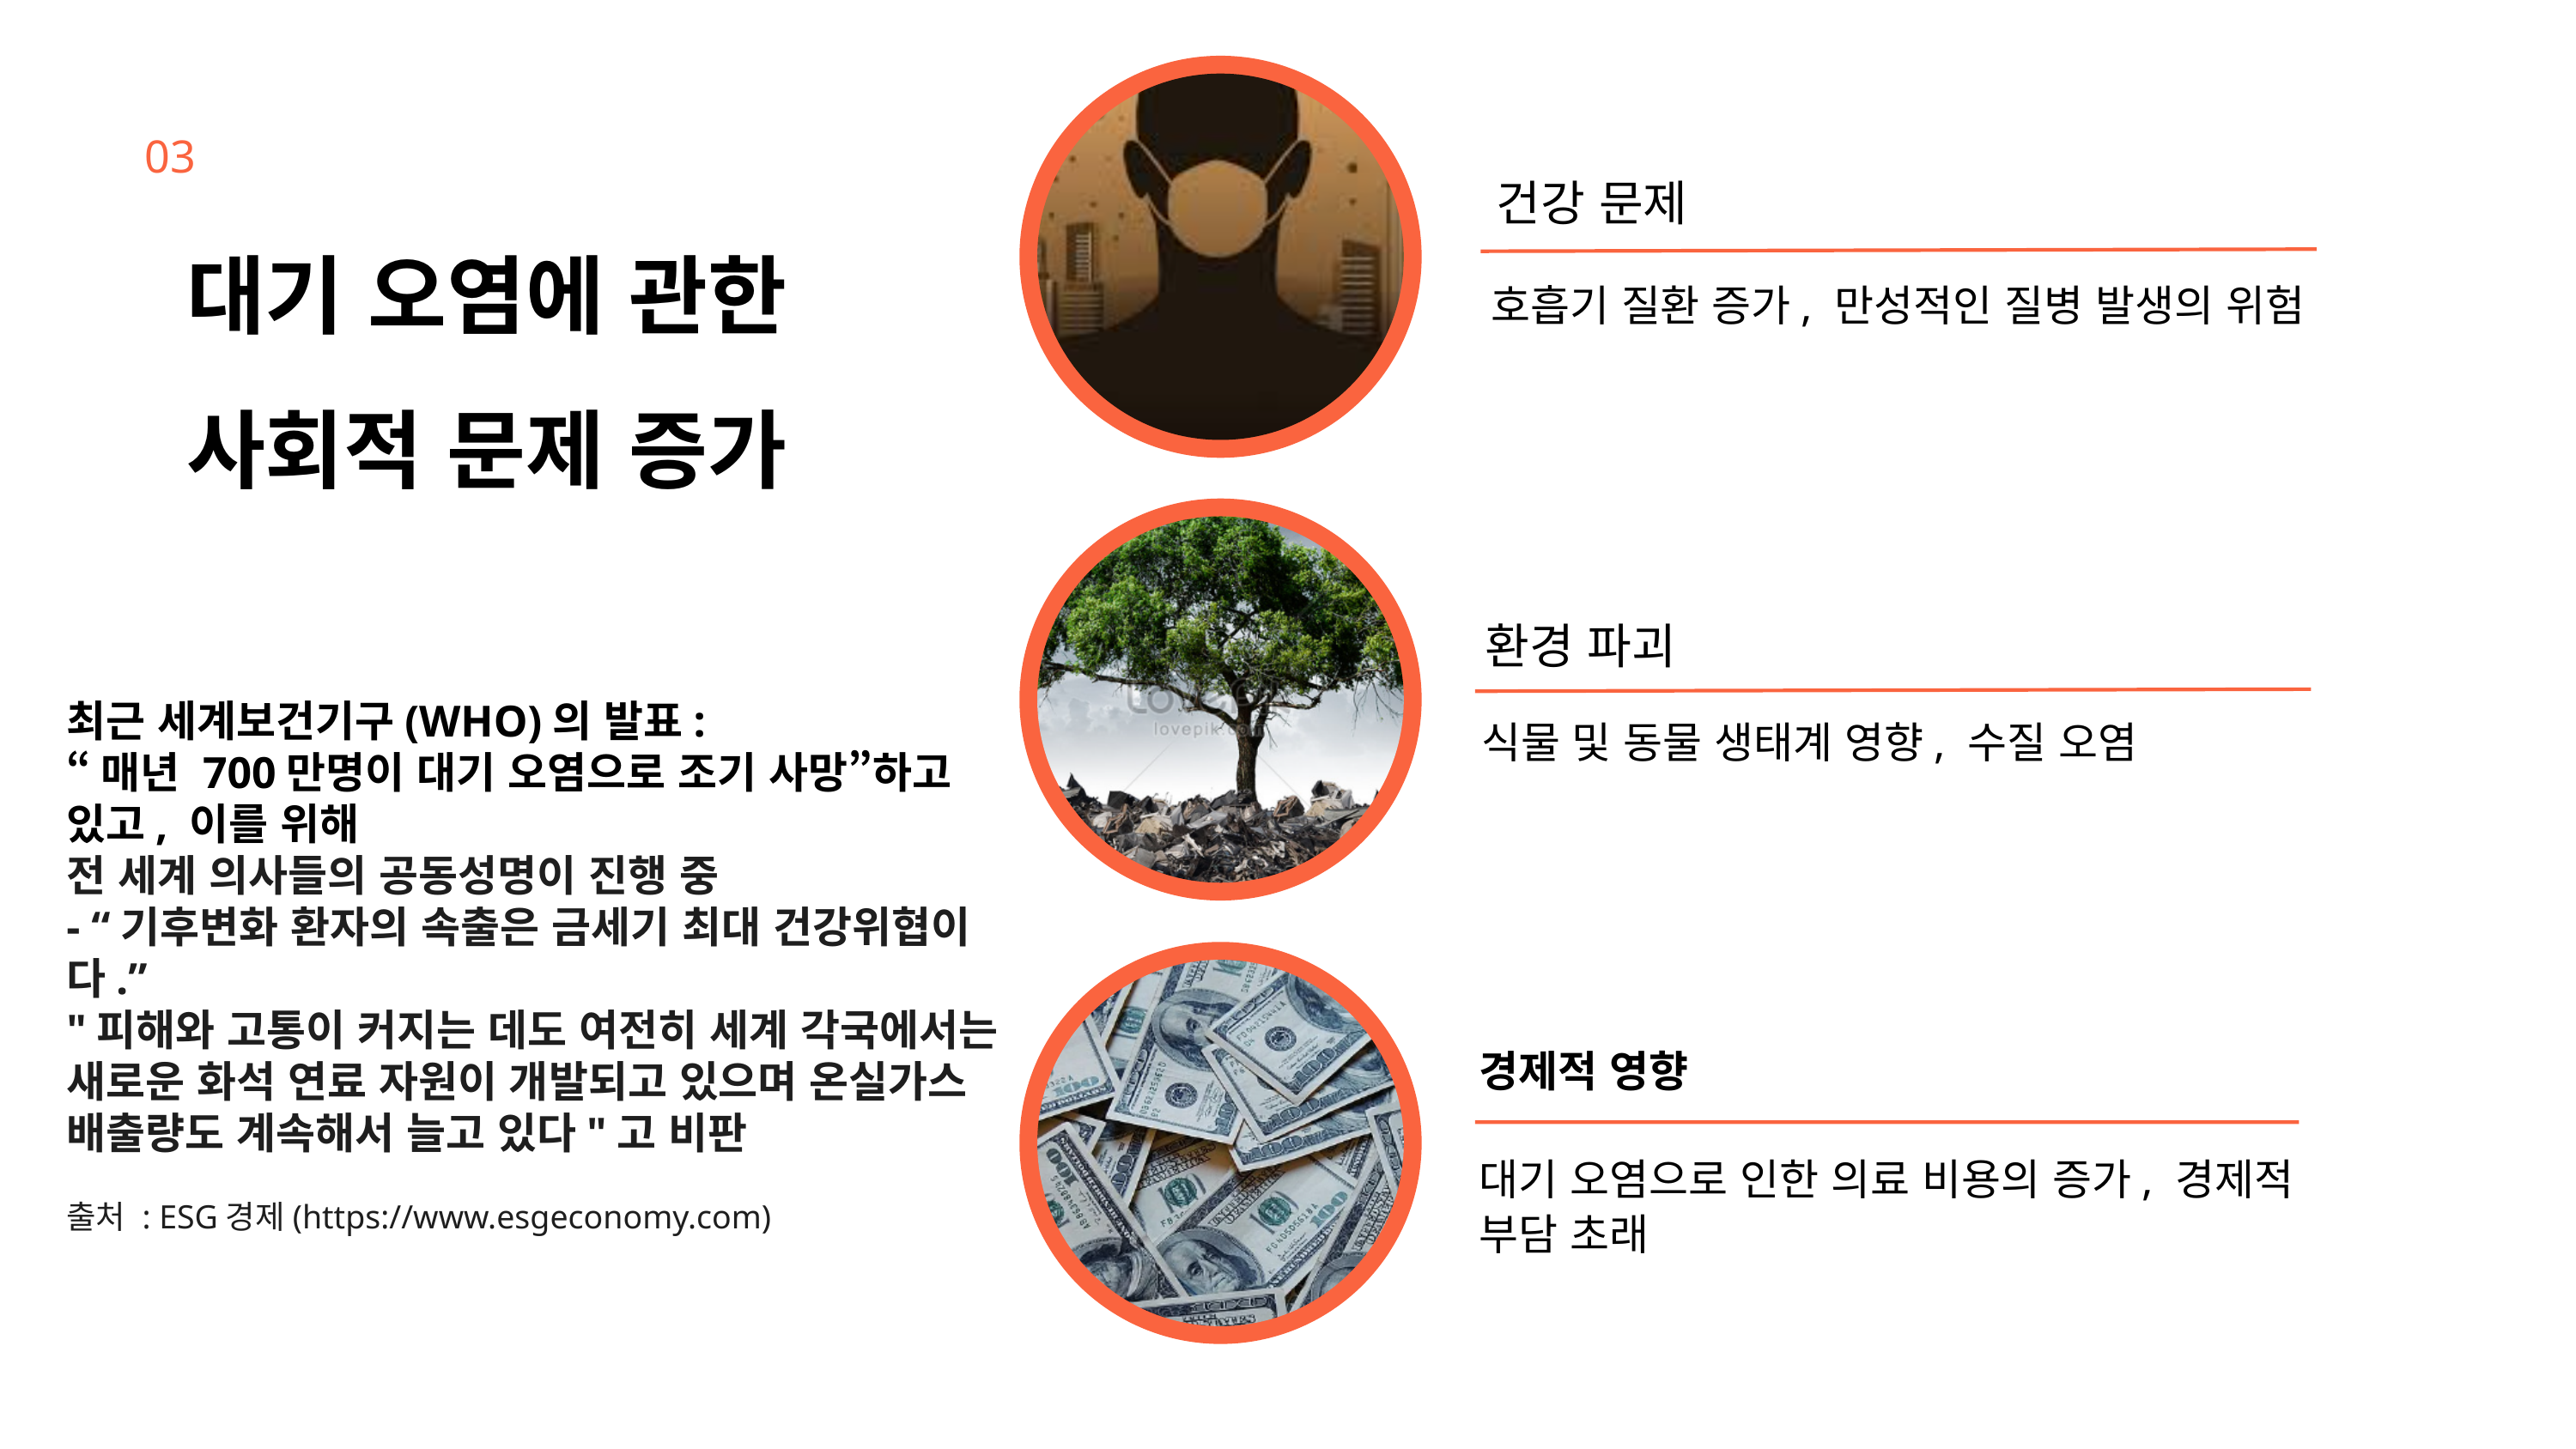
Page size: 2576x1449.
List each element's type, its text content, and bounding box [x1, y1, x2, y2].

text_box [1140, 55, 1300, 72]
text_box [1407, 1068, 1422, 1218]
text_box [1407, 182, 1422, 331]
text_box [1158, 448, 1283, 458]
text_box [1474, 1028, 2304, 1258]
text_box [1474, 162, 2445, 692]
picture [1036, 516, 1405, 883]
text_box 최근 세계보건기구(WHO)의 발표: “매년 700만명이 대기 오염으로 조기 사망”하고 있고, 이를 위해 전 세계 의사들의 공동성명이 진행 중 - “기후변화 환자의 속출은 금세기 최대 건강위협이다.” "피해와 고통이 커지는 데도 여전히 세계 각국에서는 새로운 화석 연료 자원이 개발되고 있으며 온실가스 배출량도 계속해서 늘고 있다"고 비판 출처 : ESG경제(https://www.esgeconomy.com) [53, 688, 1052, 1281]
text_box [1019, 629, 1032, 688]
text_box [1141, 942, 1300, 958]
text_box [1142, 498, 1299, 514]
picture [1036, 73, 1405, 440]
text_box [1480, 606, 2310, 766]
text_box [1152, 1332, 1289, 1344]
text_box [1159, 891, 1282, 901]
text_box [1407, 625, 1422, 774]
text_box [1019, 186, 1032, 327]
picture [1036, 959, 1405, 1327]
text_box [144, 132, 849, 485]
